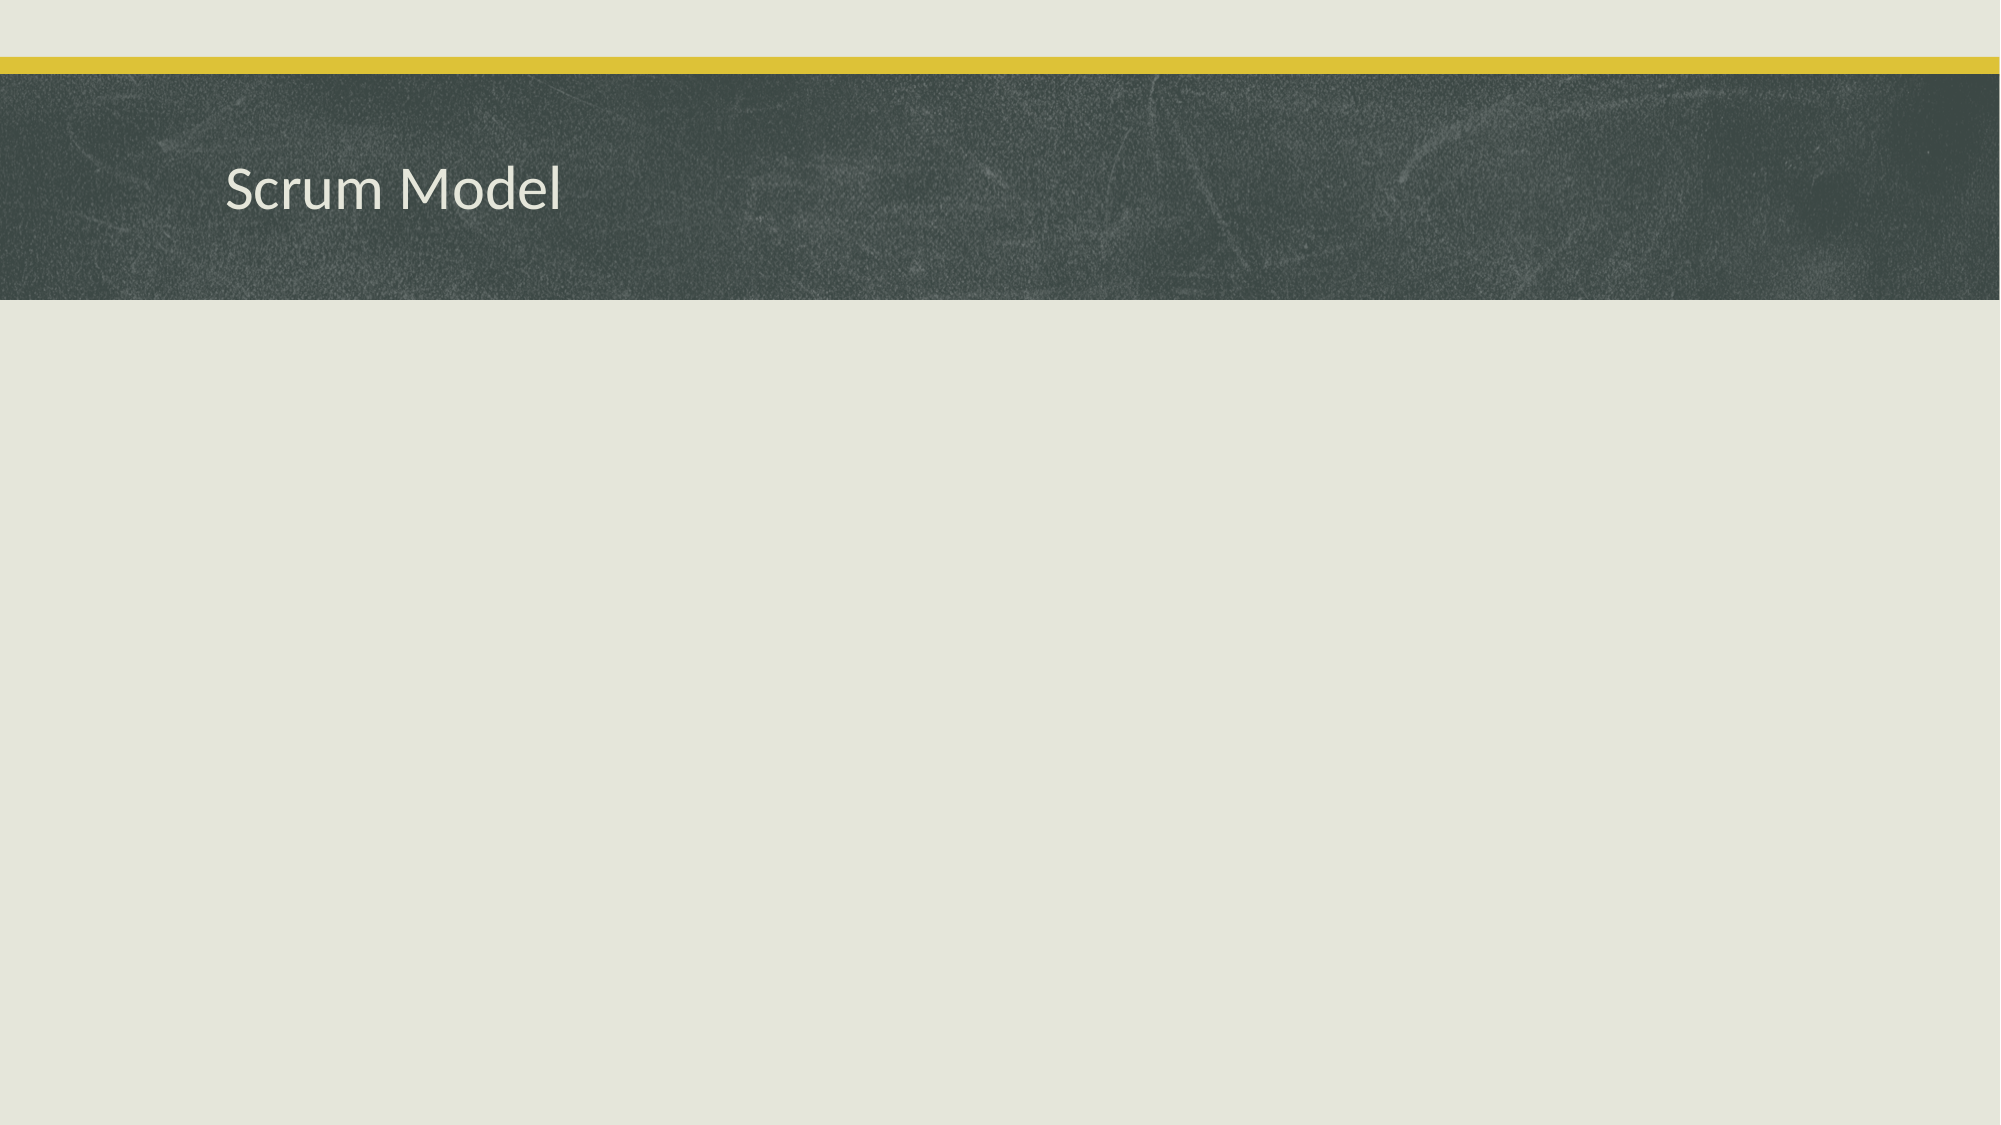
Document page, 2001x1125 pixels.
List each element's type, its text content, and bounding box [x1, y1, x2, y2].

picture [0, 74, 2000, 300]
title Scrum Model [210, 76, 1790, 300]
